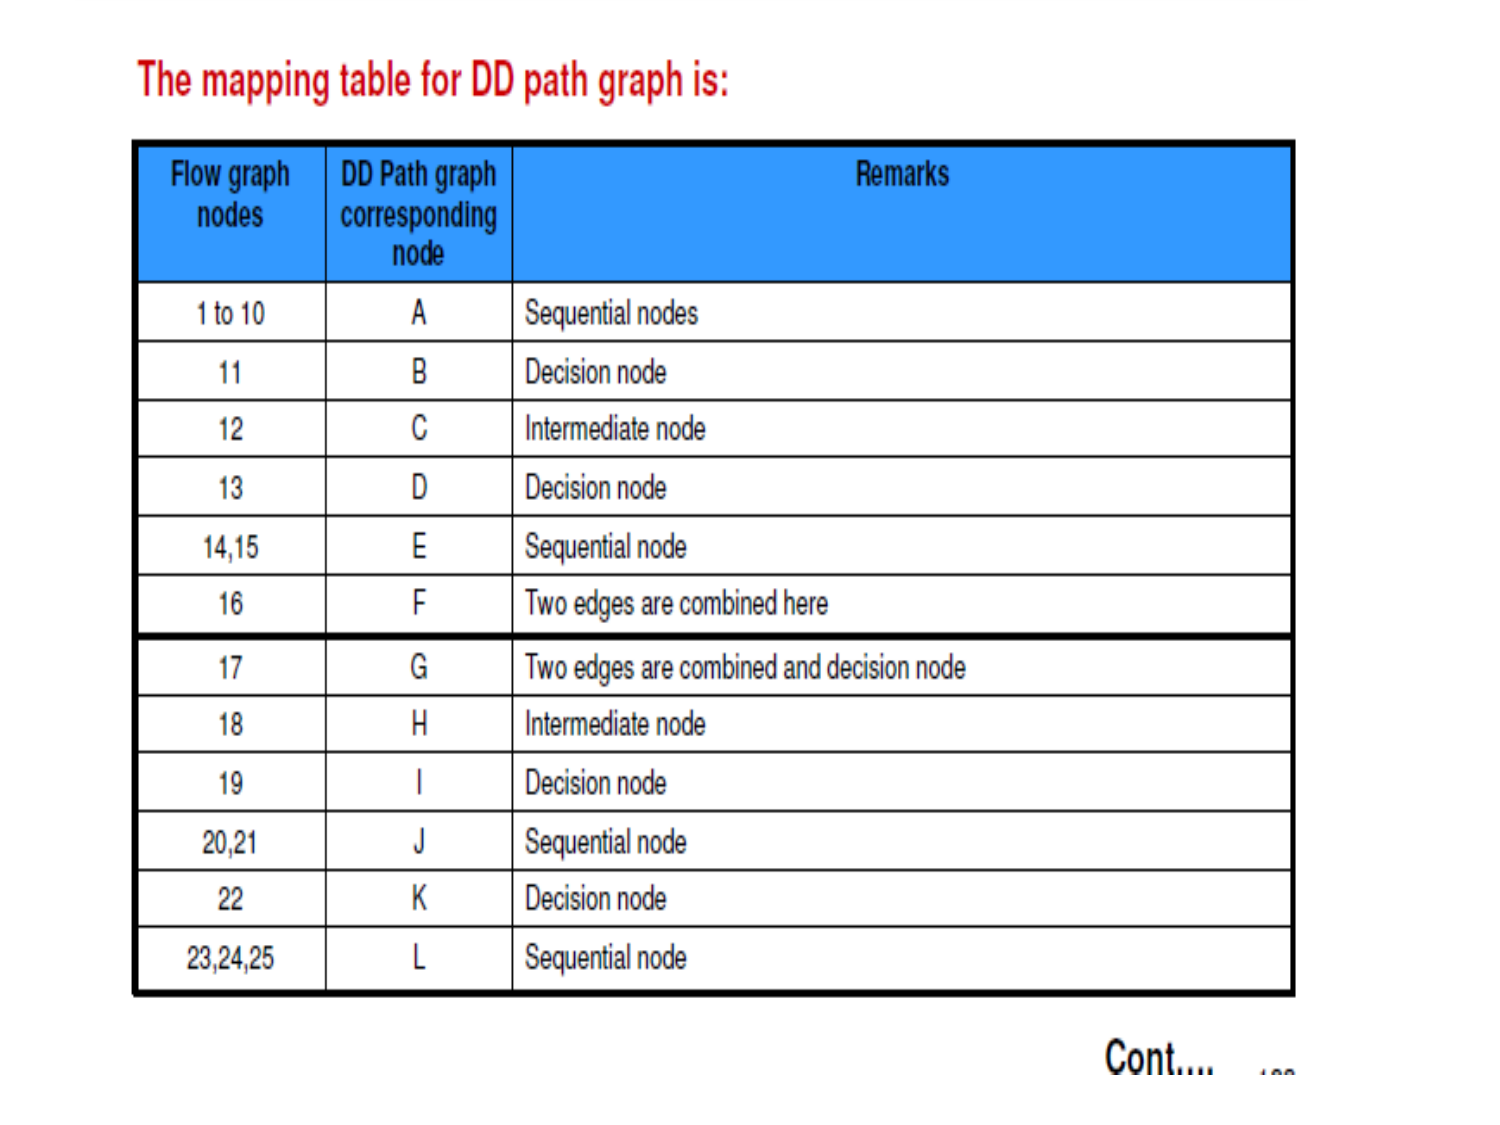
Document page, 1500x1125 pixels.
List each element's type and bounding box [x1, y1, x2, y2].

picture [74, 0, 1308, 1076]
